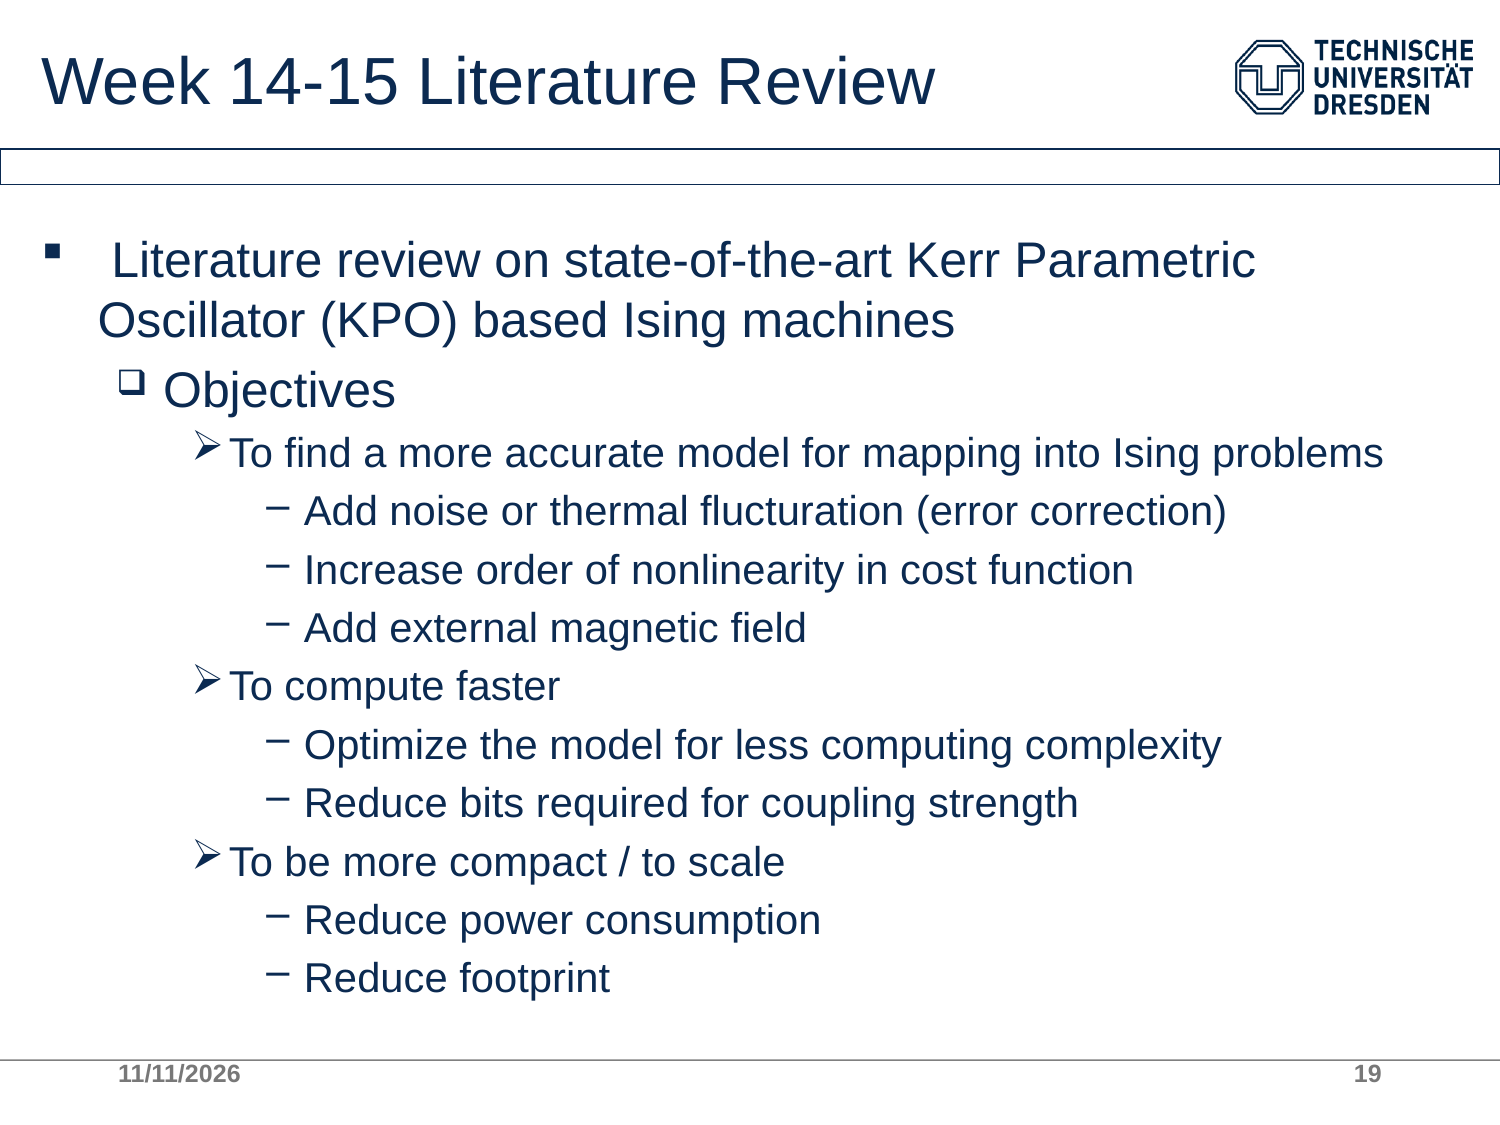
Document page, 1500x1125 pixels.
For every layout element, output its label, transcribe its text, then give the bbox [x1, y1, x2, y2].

picture [1234, 39, 1473, 115]
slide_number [103, 1042, 441, 1103]
title Week 14-15 Literature Review [41, 24, 1152, 131]
slide_number 19 [1059, 1042, 1397, 1103]
list Literature review on state-of-the-art Kerr Parametric Oscillator (KPO) based Ising machines Objectives To find a more accurate model for mapping into Ising problems Add noise or thermal flucturation (error correction) Increase order of nonlinearity in cost function Add external magnetic field To compute faster Optimize the model for less computing complexity Reduce bits required for coupling strength To be more compact / to scale Reduce power consumption Reduce footprint [41, 220, 1459, 1035]
footer [496, 1042, 1004, 1103]
